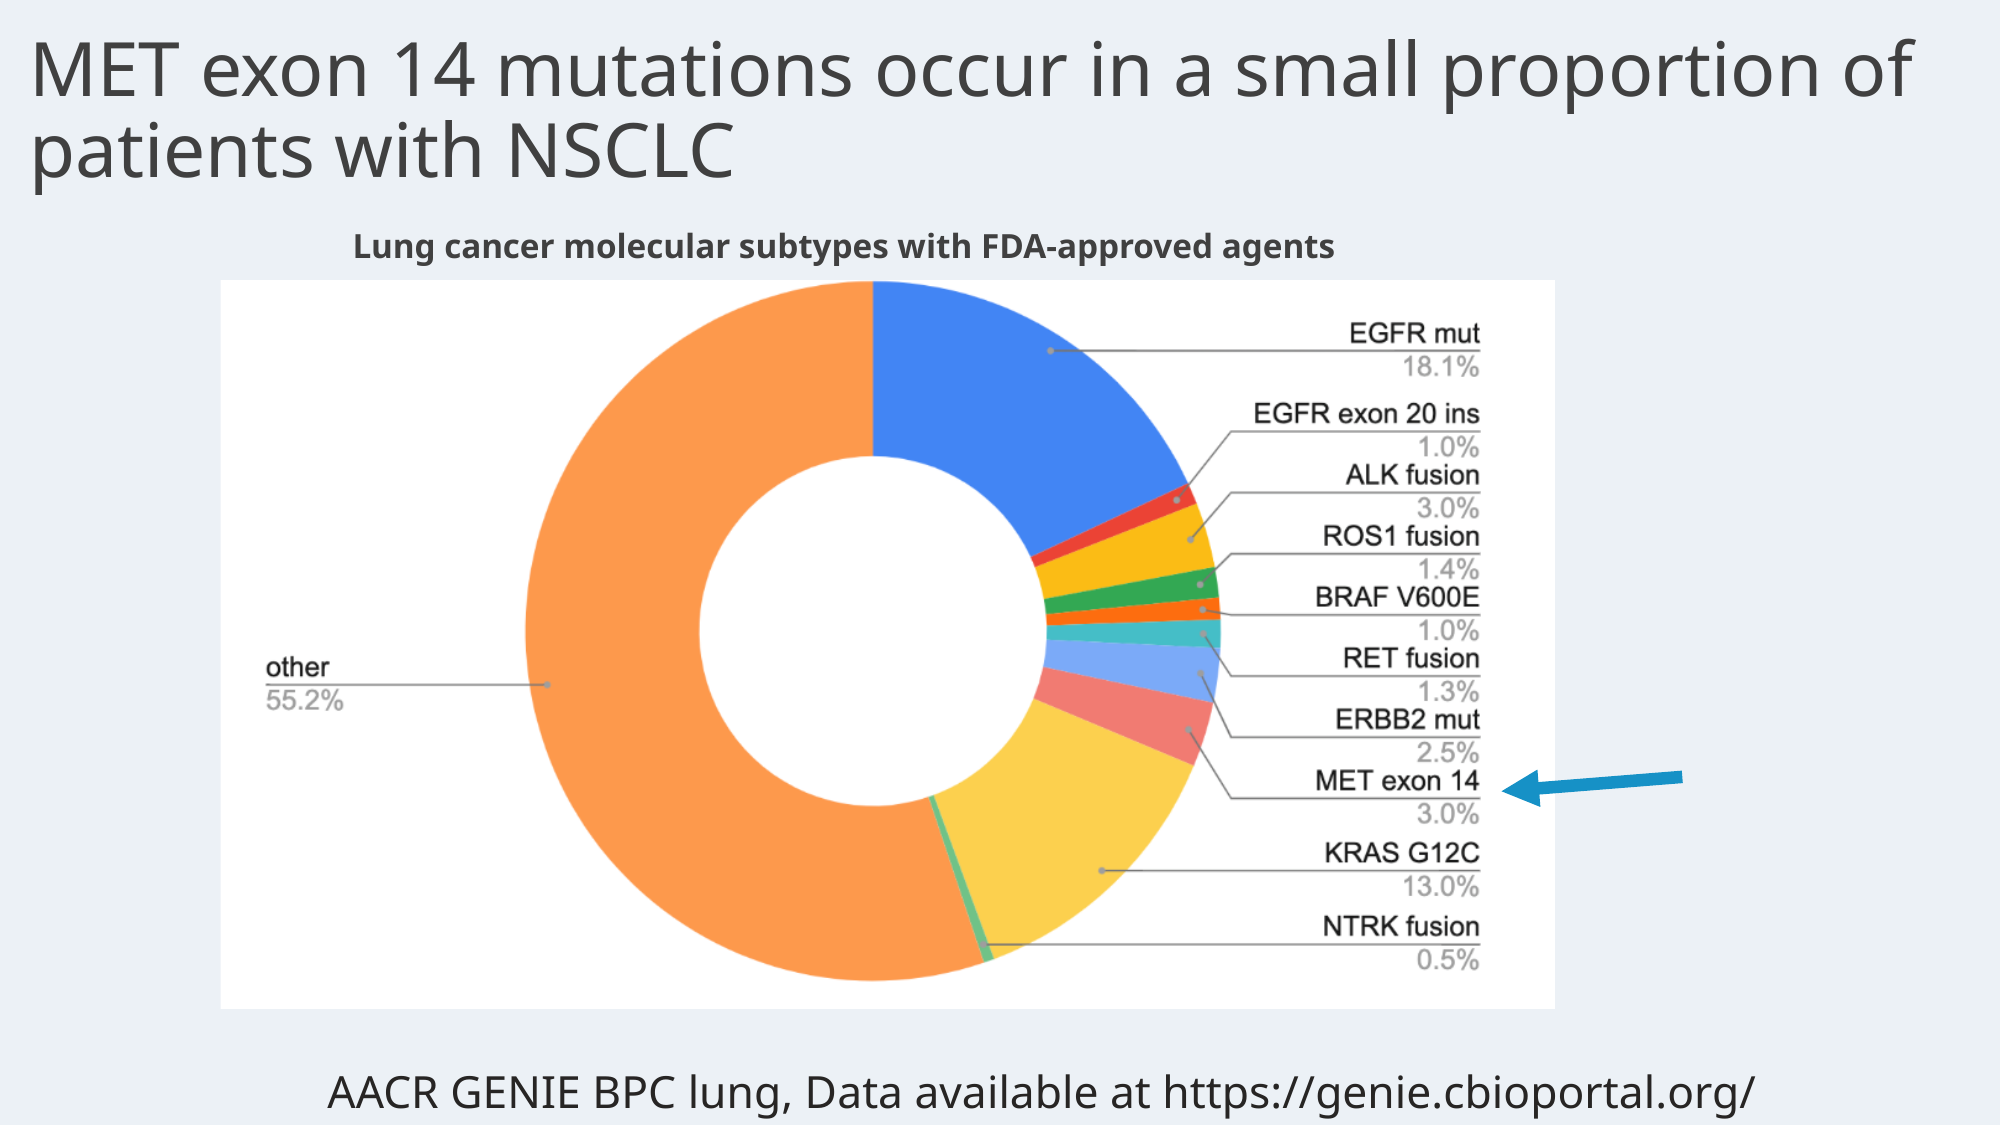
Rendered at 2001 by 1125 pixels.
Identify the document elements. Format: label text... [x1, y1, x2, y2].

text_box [1501, 776, 1683, 792]
text_box AACR GENIE BPC lung, Data available at https://genie.cbioportal.org/ [312, 1056, 1773, 1125]
picture [220, 280, 1555, 1009]
title MET exon 14 mutations occur in a small proportion of patients with NSCLC [29, 94, 1930, 195]
text_box Lung cancer molecular subtypes with FDA-approved agents [337, 217, 1352, 273]
